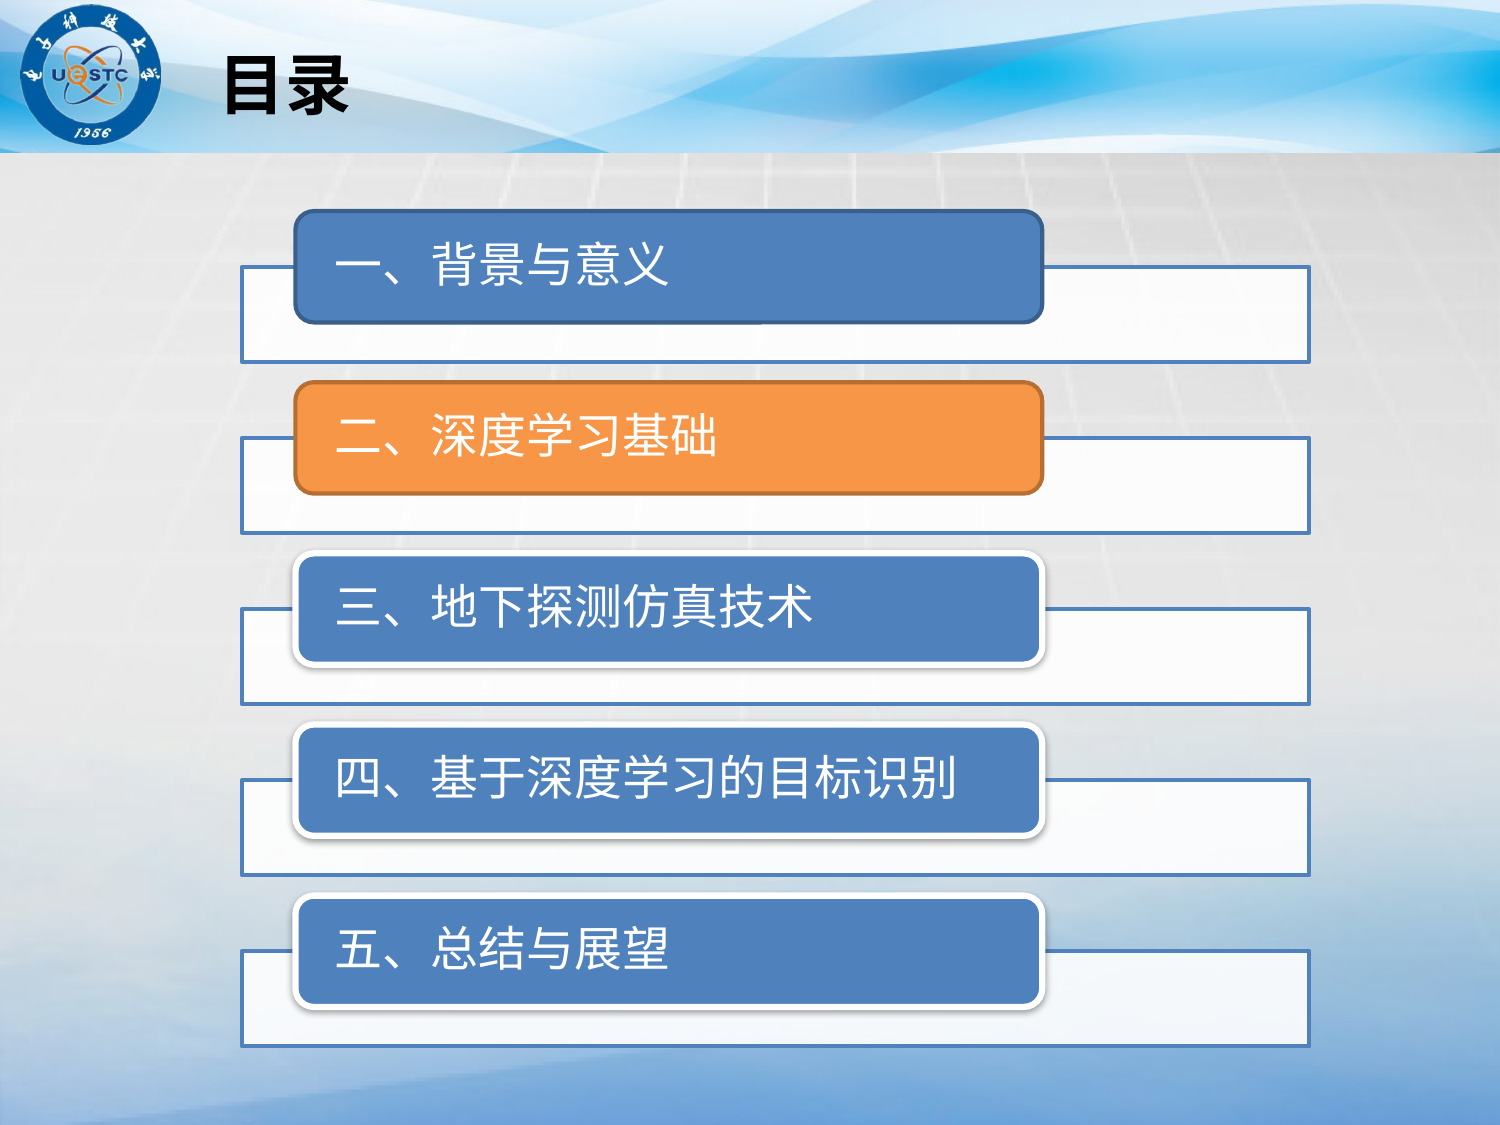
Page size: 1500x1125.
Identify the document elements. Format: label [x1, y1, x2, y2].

picture [0, 0, 1500, 1125]
text_box [241, 207, 1310, 1050]
